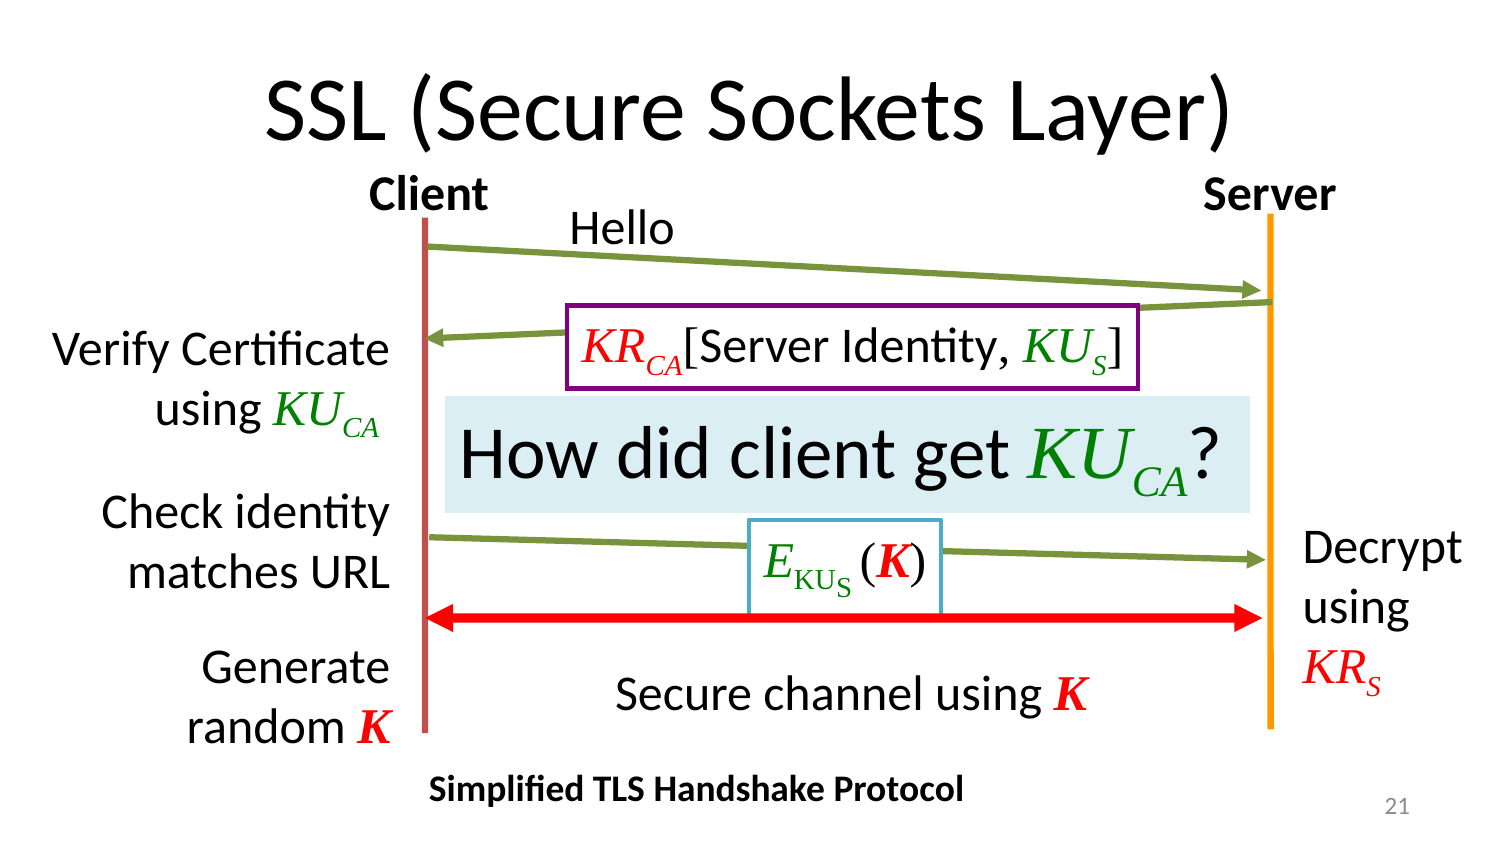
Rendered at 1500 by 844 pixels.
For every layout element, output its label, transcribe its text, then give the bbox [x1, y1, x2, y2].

text_box Secure channel using K [600, 652, 1102, 728]
text_box EKUS (K) [747, 518, 943, 617]
text_box How did client get KUCA? [445, 395, 1251, 513]
text_box [424, 331, 566, 345]
text_box Decryptusing KRS [1287, 506, 1488, 710]
title SSL (Secure Sockets Layer) [75, 33, 1425, 175]
text_box Verify Certificate using KUCA Check identity matches URL Generate random K [24, 307, 406, 761]
text_box [690, 260, 1262, 297]
text_box [943, 551, 1266, 566]
text_box Server [1188, 153, 1352, 229]
text_box [424, 611, 1263, 625]
slide_number 20 [1074, 782, 1425, 827]
text_box Hello [554, 187, 690, 263]
text_box KRCA[Server Identity, KUS] [566, 305, 1139, 389]
text_box Client [354, 153, 504, 229]
text_box Simplified TLS Handshake Protocol [414, 757, 980, 817]
